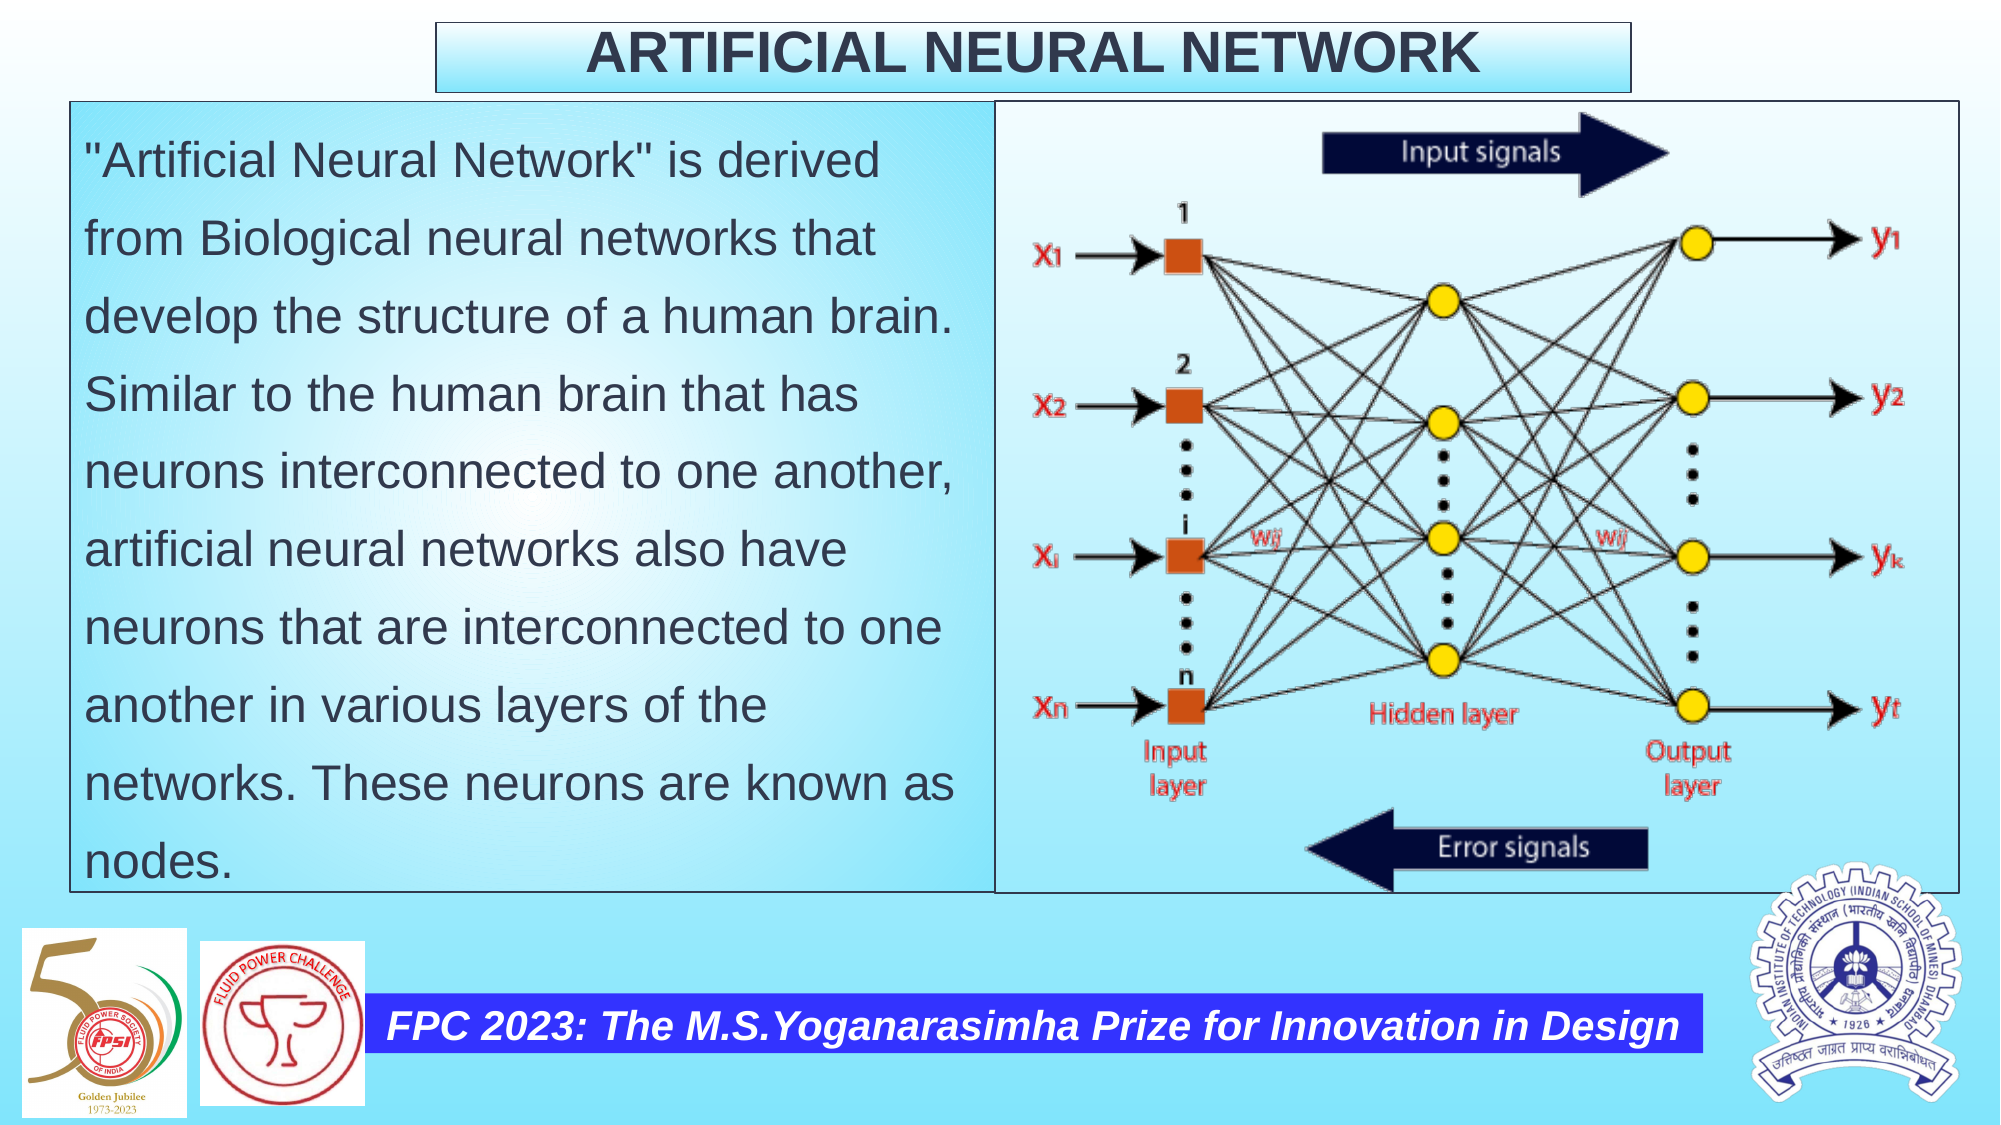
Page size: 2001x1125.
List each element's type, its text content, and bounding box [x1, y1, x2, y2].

text_box "Artificial Neural Network" is derived from Biological neural networks that develop the structure of a human brain. Similar to the human brain that has neurons interconnected to one another, artificial neural networks also have neurons that are interconnected to one another in various layers of the networks. These neurons are known as nodes. [69, 101, 993, 893]
picture [995, 101, 1963, 1103]
picture [21, 928, 187, 1119]
picture [199, 940, 365, 1106]
footer FPC 2023: The M.S.Yoganarasimha Prize for Innovation in Design [368, 993, 1704, 1054]
text_box ARTIFICIAL NEURAL NETWORK [436, 22, 1631, 93]
